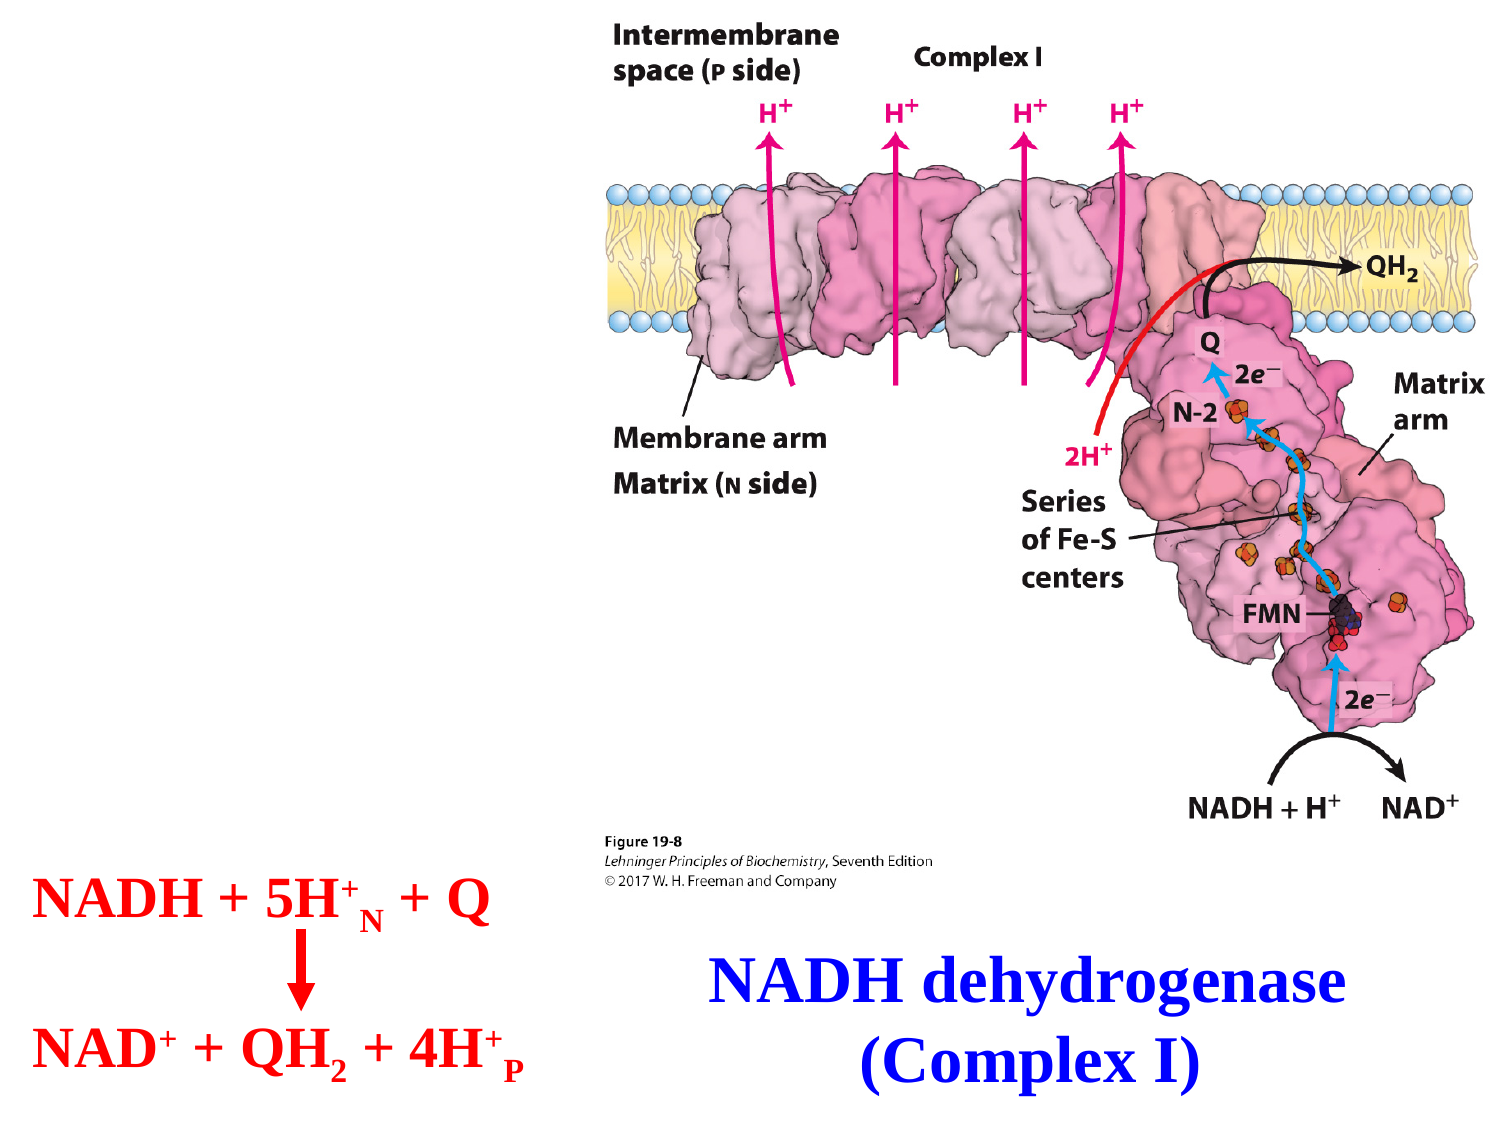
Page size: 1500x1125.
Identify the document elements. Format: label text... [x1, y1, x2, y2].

text_box NADH + 5H+N + Q NAD+ + QH2 + 4H+P [17, 852, 768, 1125]
picture [596, 12, 1495, 892]
text_box NADH dehydrogenase (Complex I) [768, 928, 1363, 1125]
